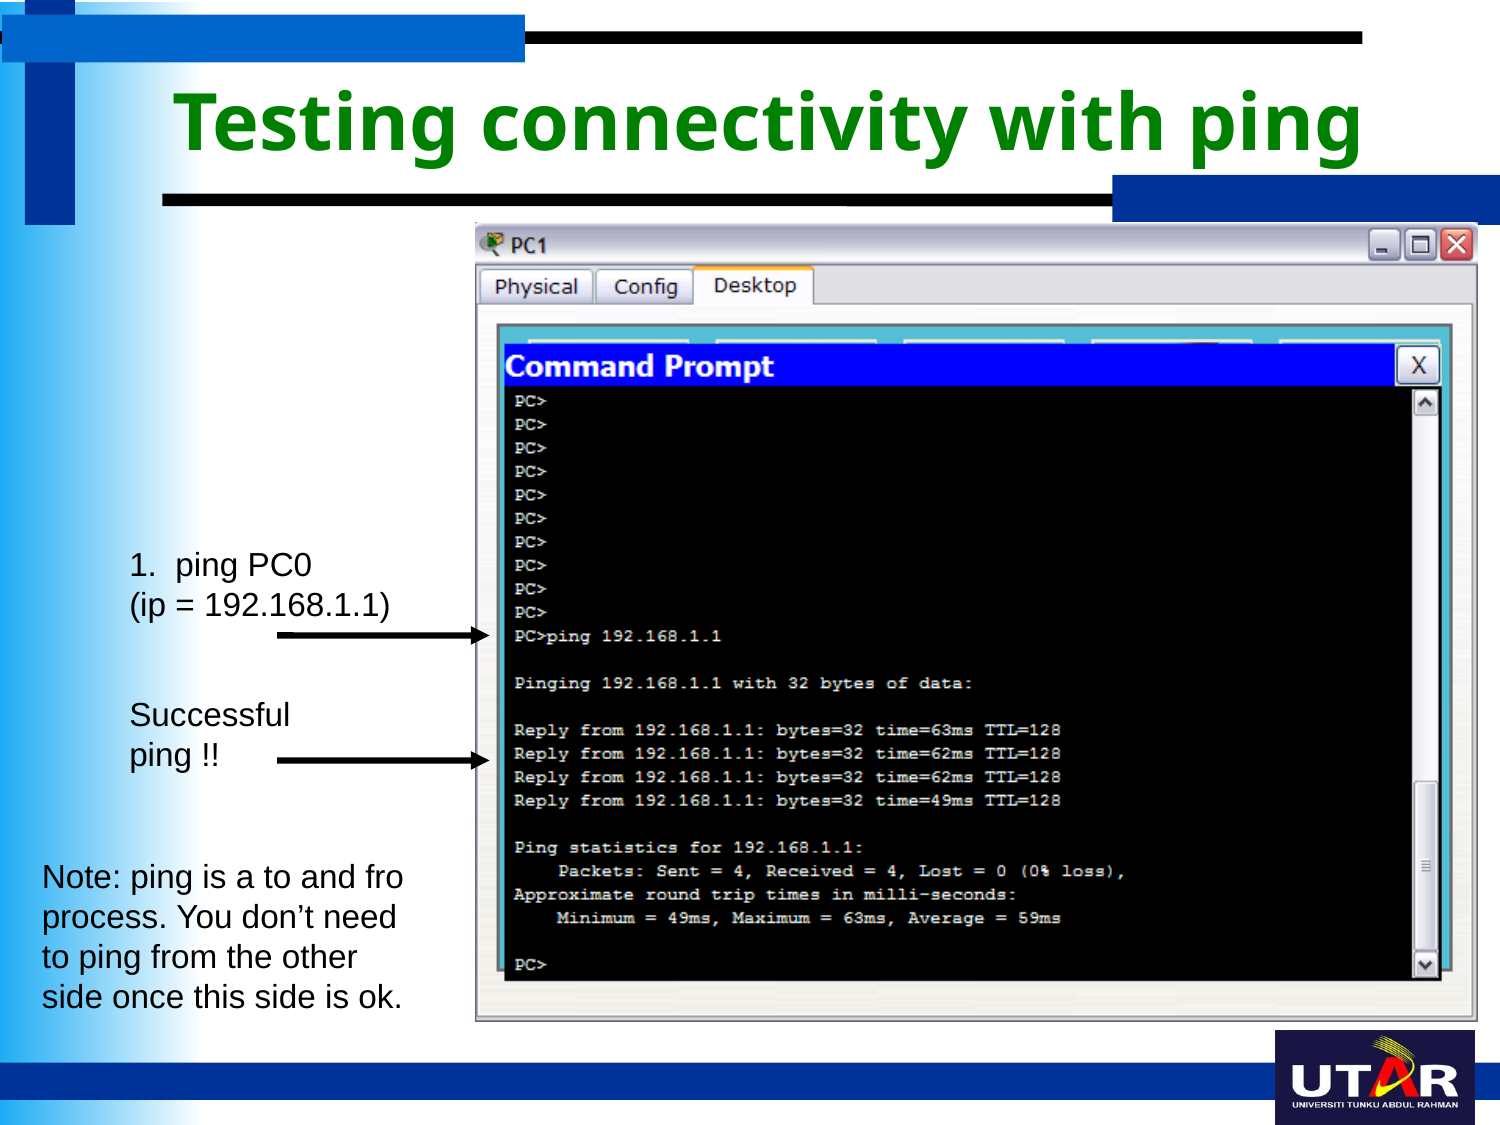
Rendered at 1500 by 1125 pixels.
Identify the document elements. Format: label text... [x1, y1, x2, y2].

picture [1275, 1030, 1475, 1125]
text_box Note: ping is a to and fro process. You don’t need to ping from the other side once this side is ok. [27, 847, 440, 1023]
text_box 1. ping PC0 (ip = 192.168.1.1) [114, 535, 465, 630]
text_box Successful ping !! [114, 685, 365, 780]
picture [474, 222, 1478, 1022]
title Testing connectivity with ping [74, 49, 1463, 188]
